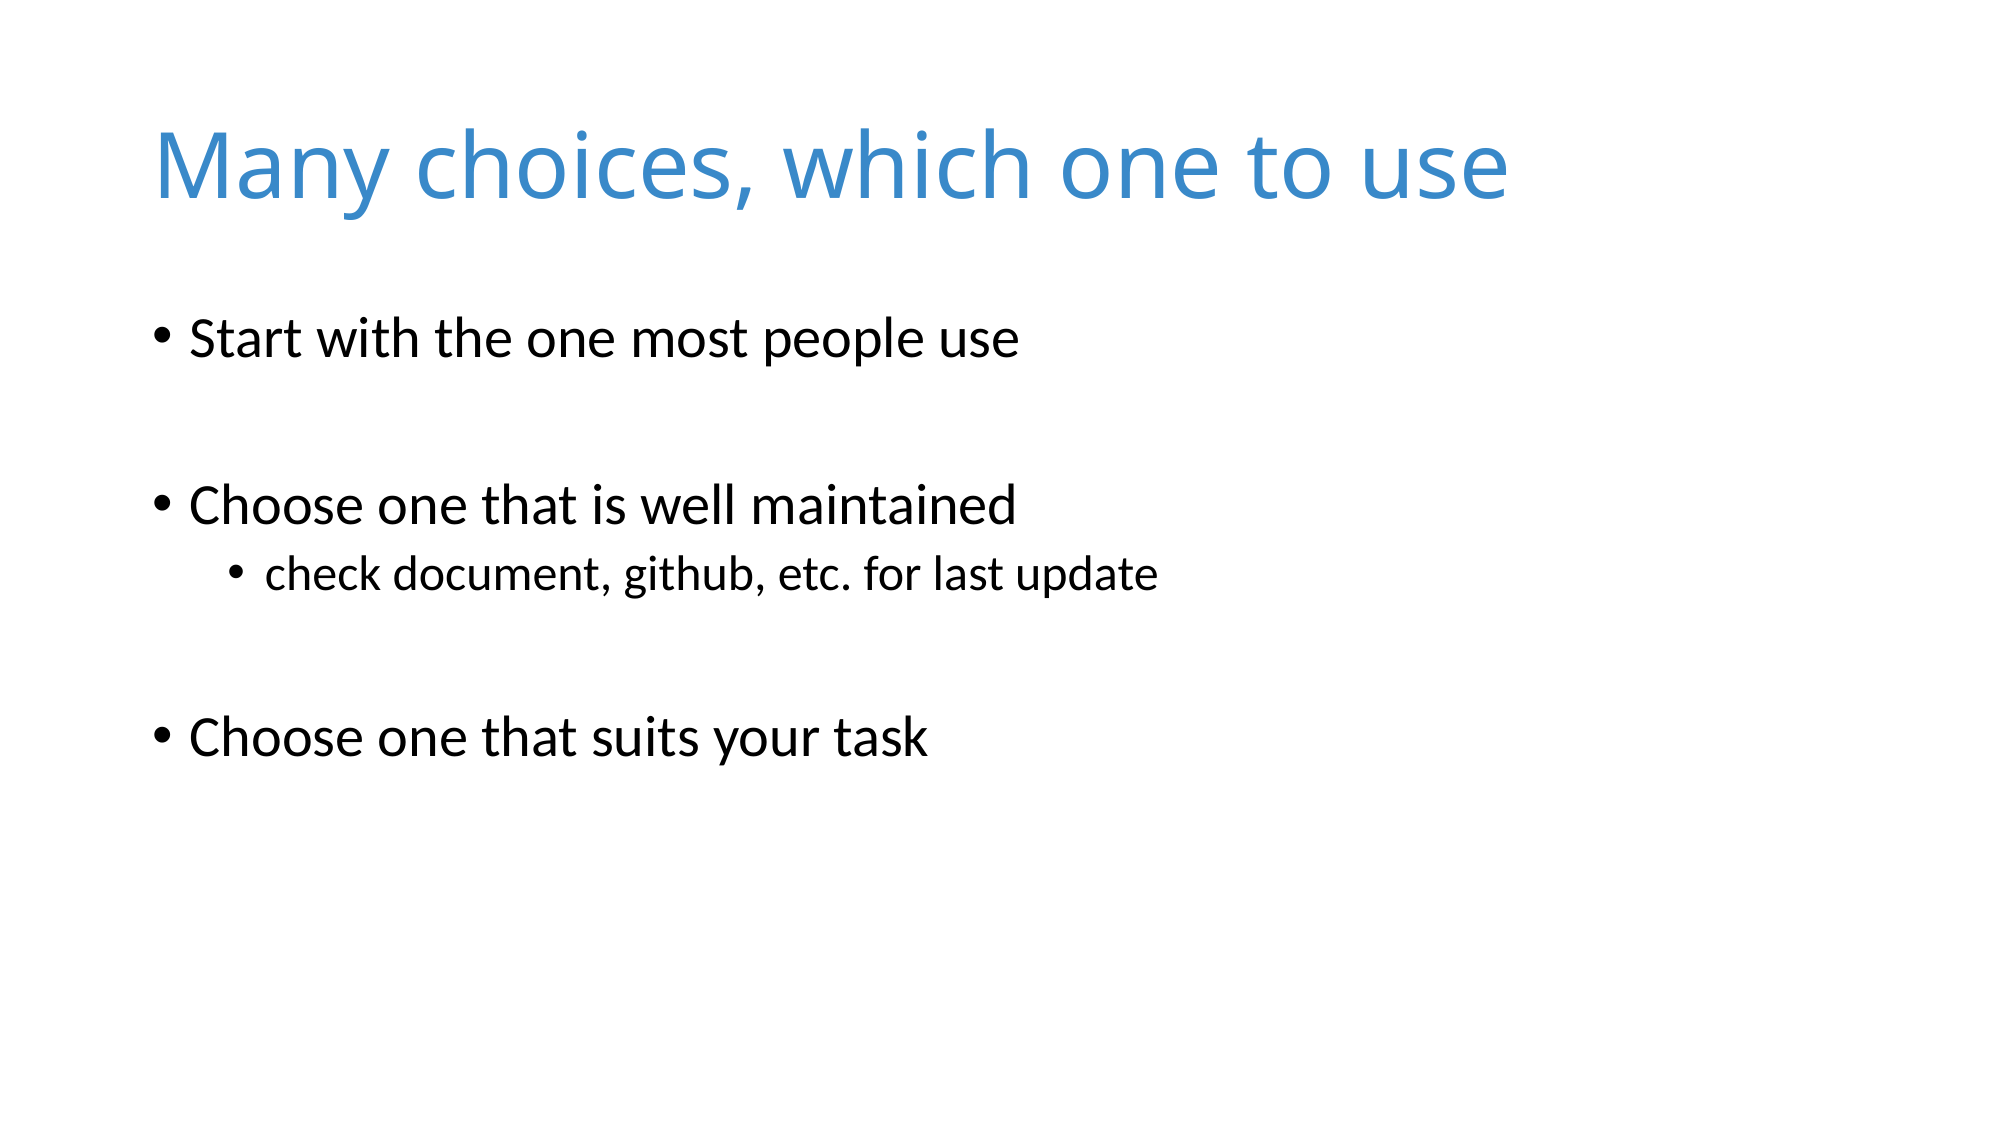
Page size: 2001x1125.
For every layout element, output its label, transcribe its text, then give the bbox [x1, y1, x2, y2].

list Start with the one most people use Choose one that is well maintained check document, github, etc. for last update Choose one that suits your task [137, 299, 1863, 1014]
title Many choices, which one to use [137, 59, 1863, 278]
